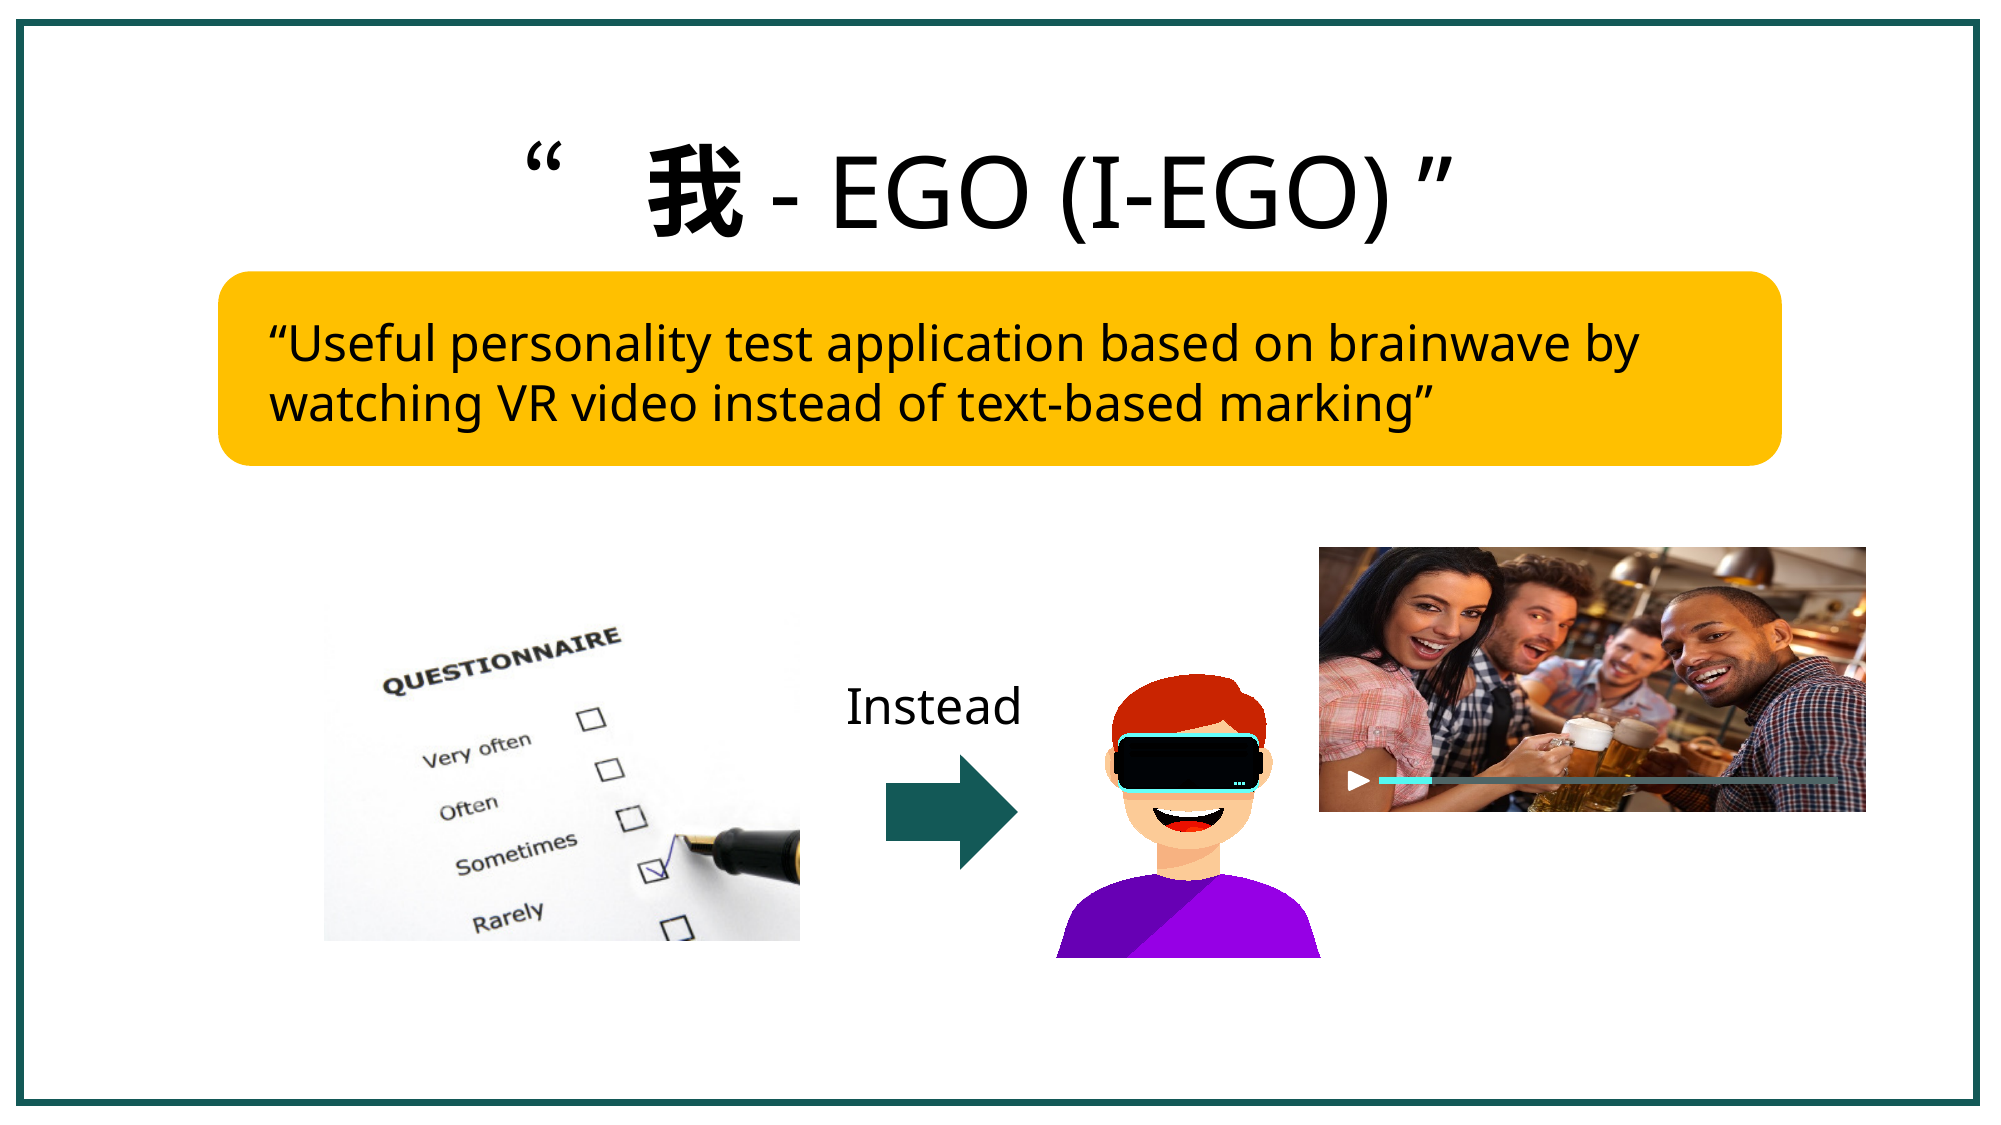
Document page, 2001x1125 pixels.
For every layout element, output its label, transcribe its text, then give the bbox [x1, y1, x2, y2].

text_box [1056, 674, 1321, 958]
picture [324, 591, 800, 941]
text_box “我- EGO (I-EGO) ” [486, 76, 1866, 366]
text_box Instead [831, 667, 1096, 742]
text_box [1318, 547, 1866, 813]
text_box [217, 270, 1783, 467]
text_box “Useful personality test application based on brainwave by watching VR video instead of text-based marking” [254, 304, 1774, 440]
text_box [885, 751, 1020, 873]
